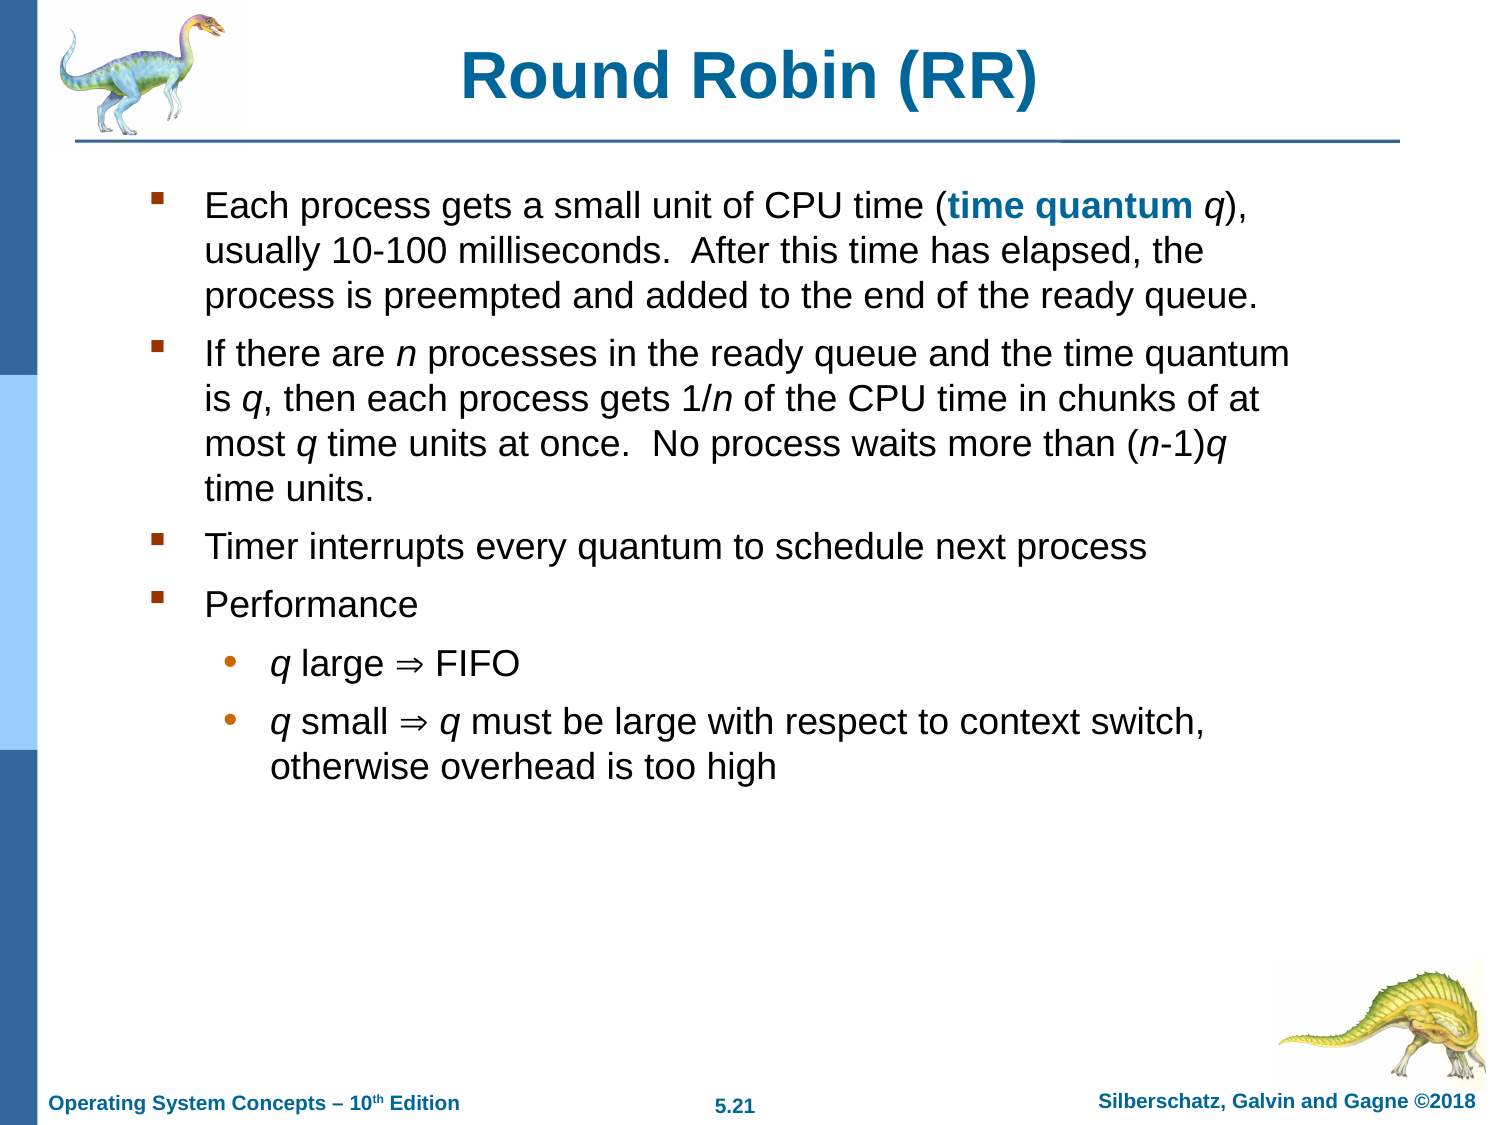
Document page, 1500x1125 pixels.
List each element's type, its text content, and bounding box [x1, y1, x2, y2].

list Each process gets a small unit of CPU time (time quantum q), usually 10-100 milliseconds. After this time has elapsed, the process is preempted and added to the end of the ready queue. If there are n processes in the ready queue and the time quantum is q, then each process gets 1/n of the CPU time in chunks of at most q time units at once. No process waits more than (n-1)q time units. Timer interrupts every quantum to schedule next process Performance q large  FIFO q small  q must be large with respect to context switch, otherwise overhead is too high [133, 173, 1322, 893]
picture [46, 0, 243, 149]
title Round Robin (RR) [75, 25, 1425, 120]
picture [1275, 959, 1486, 1090]
